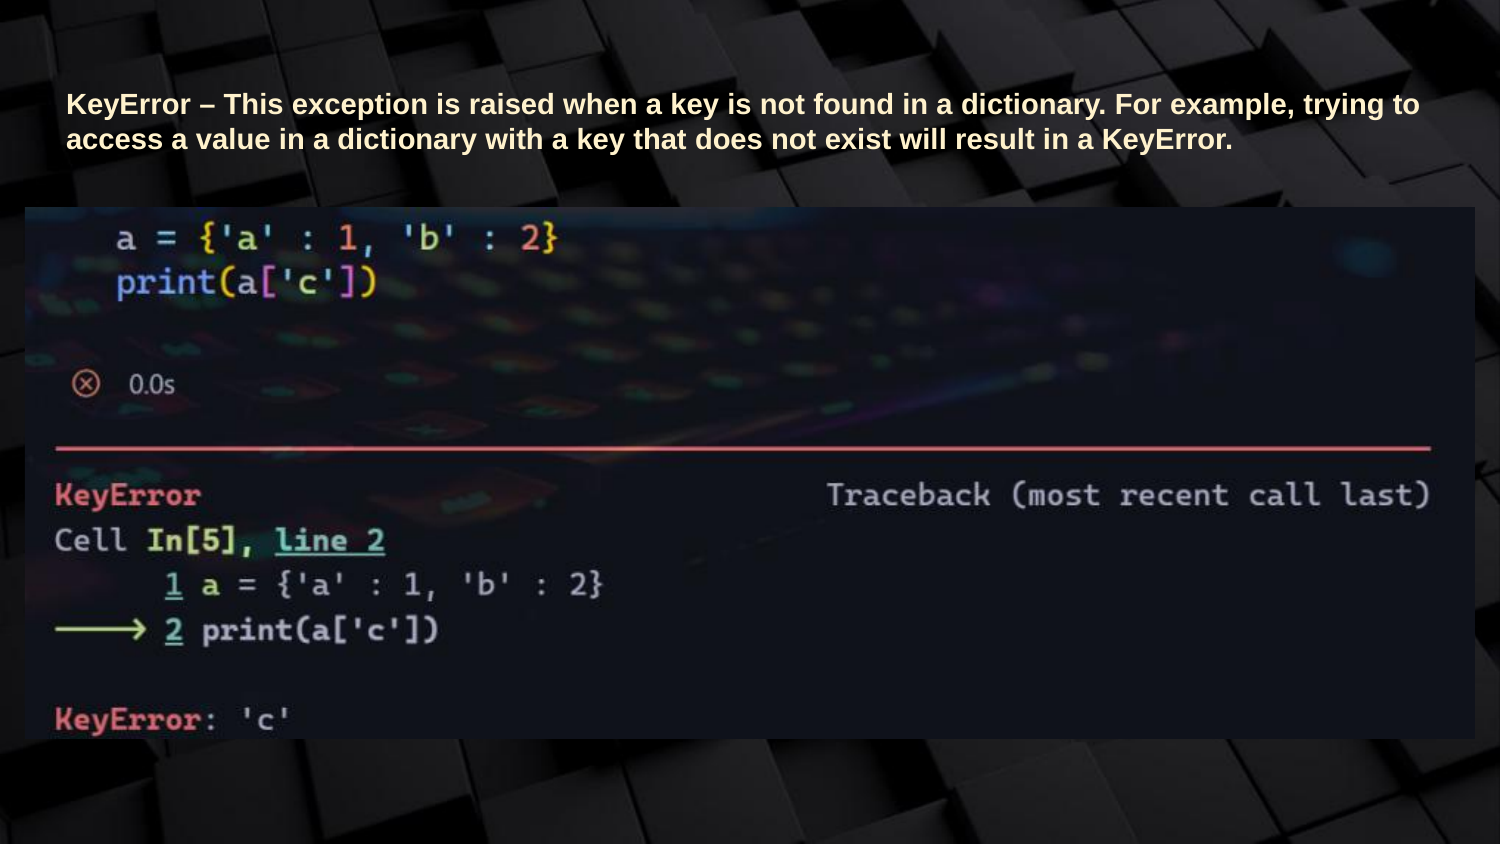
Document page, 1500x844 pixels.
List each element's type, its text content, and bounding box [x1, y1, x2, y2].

list KeyError – This exception is raised when a key is not found in a dictionary. For example, trying to access a value in a dictionary with a key that does not exist will result in a KeyError. [51, 70, 1449, 178]
picture [0, 0, 1500, 844]
